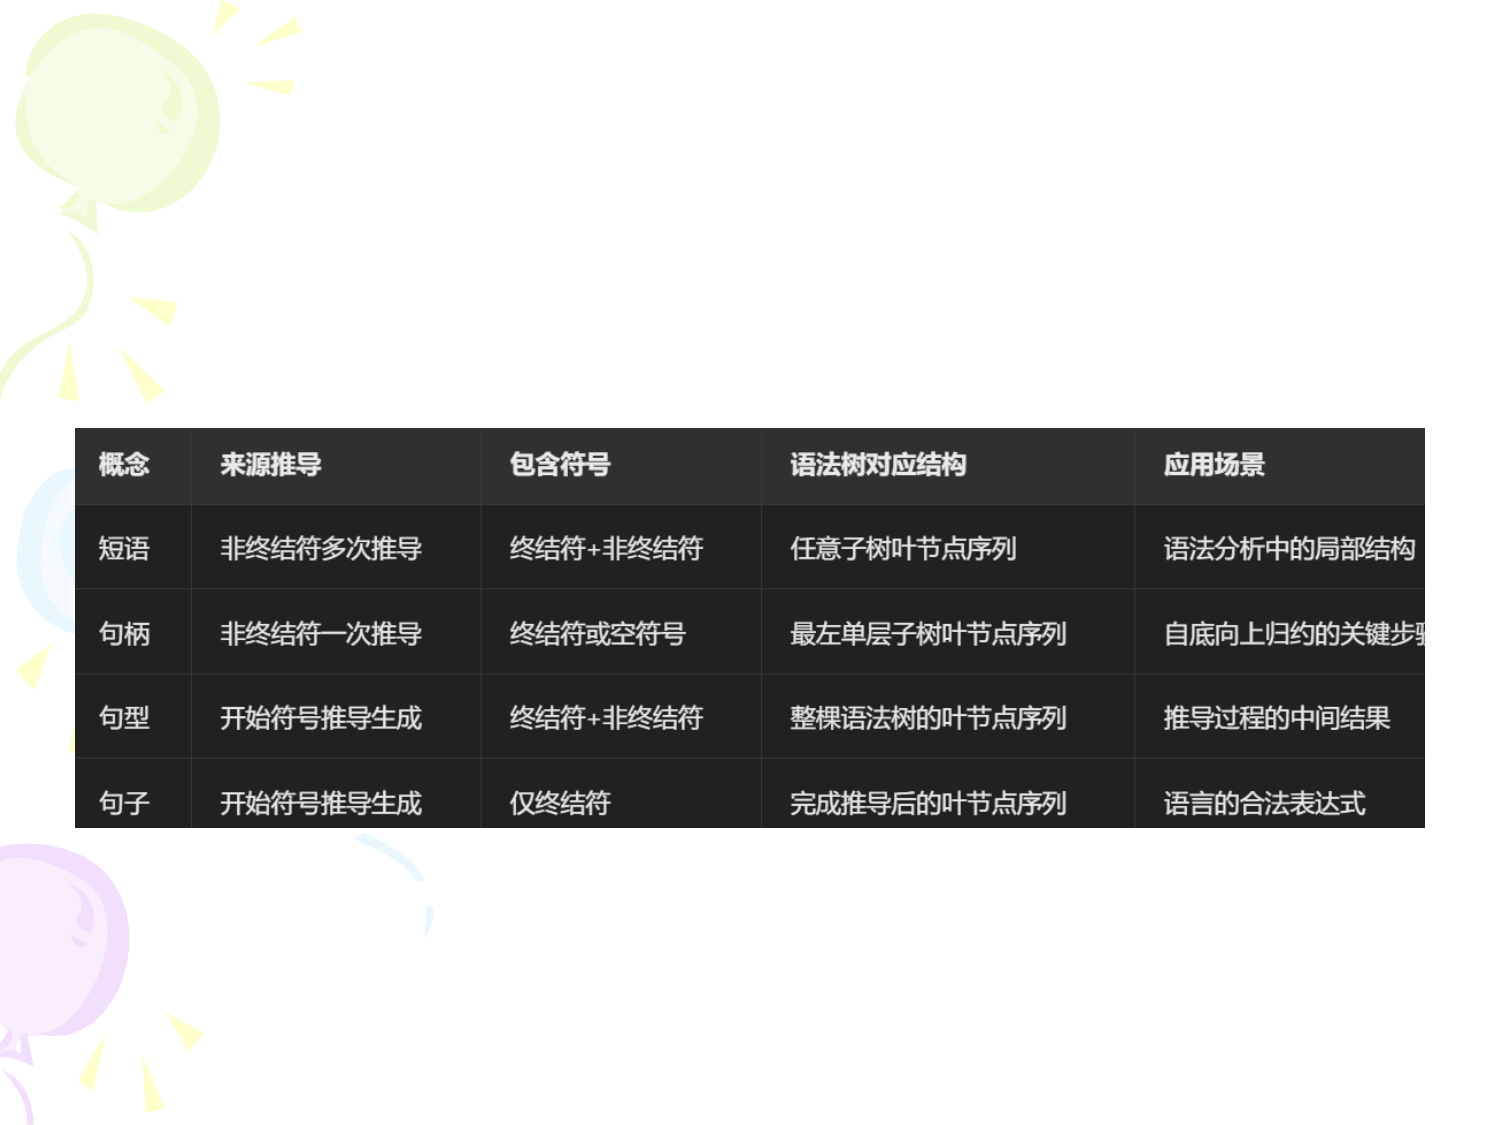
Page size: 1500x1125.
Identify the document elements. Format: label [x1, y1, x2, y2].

list [74, 428, 1426, 828]
